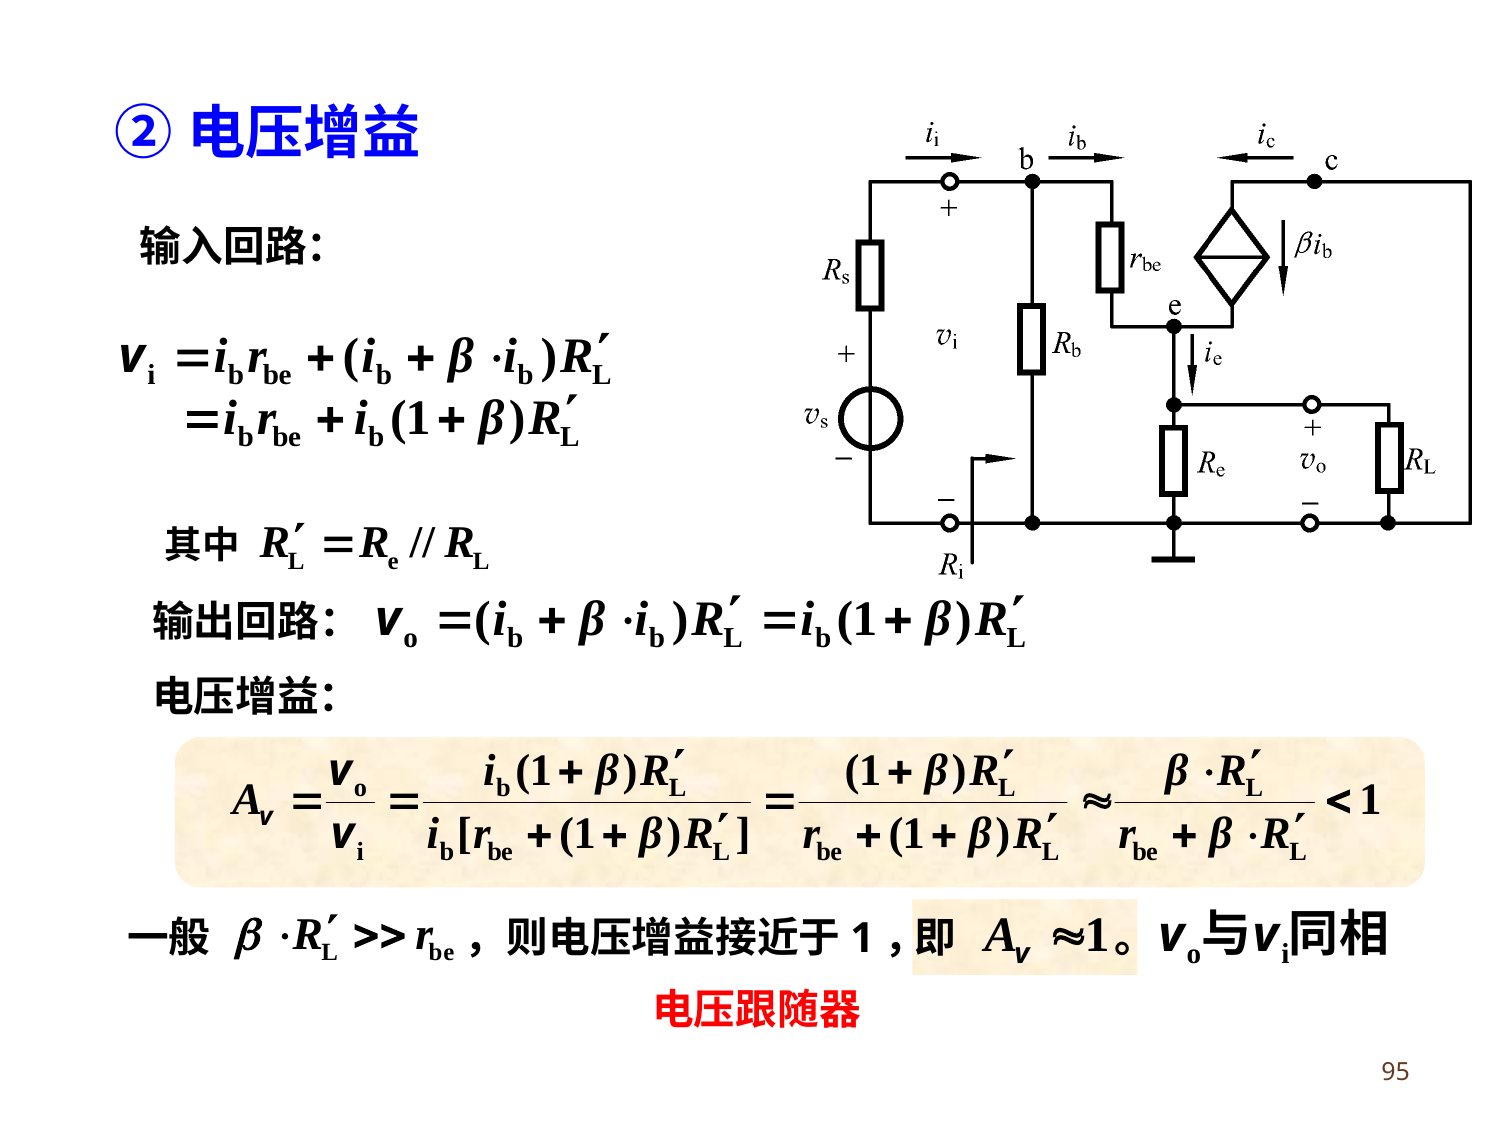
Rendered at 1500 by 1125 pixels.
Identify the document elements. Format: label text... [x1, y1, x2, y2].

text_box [899, 899, 1176, 977]
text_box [112, 324, 638, 458]
text_box ②电压增益 [99, 87, 513, 173]
text_box 输出回路： [137, 587, 363, 653]
picture [796, 113, 1483, 584]
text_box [149, 512, 501, 579]
text_box 电压跟随器 [637, 975, 925, 1040]
text_box 电压增益： [137, 662, 425, 728]
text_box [368, 585, 1036, 661]
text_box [1177, 901, 1399, 977]
text_box ，则电压增益接近于1， [463, 903, 895, 969]
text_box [112, 903, 462, 971]
slide_number 95 [1074, 1042, 1425, 1103]
text_box 输入回路： [124, 212, 413, 278]
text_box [174, 737, 1426, 888]
